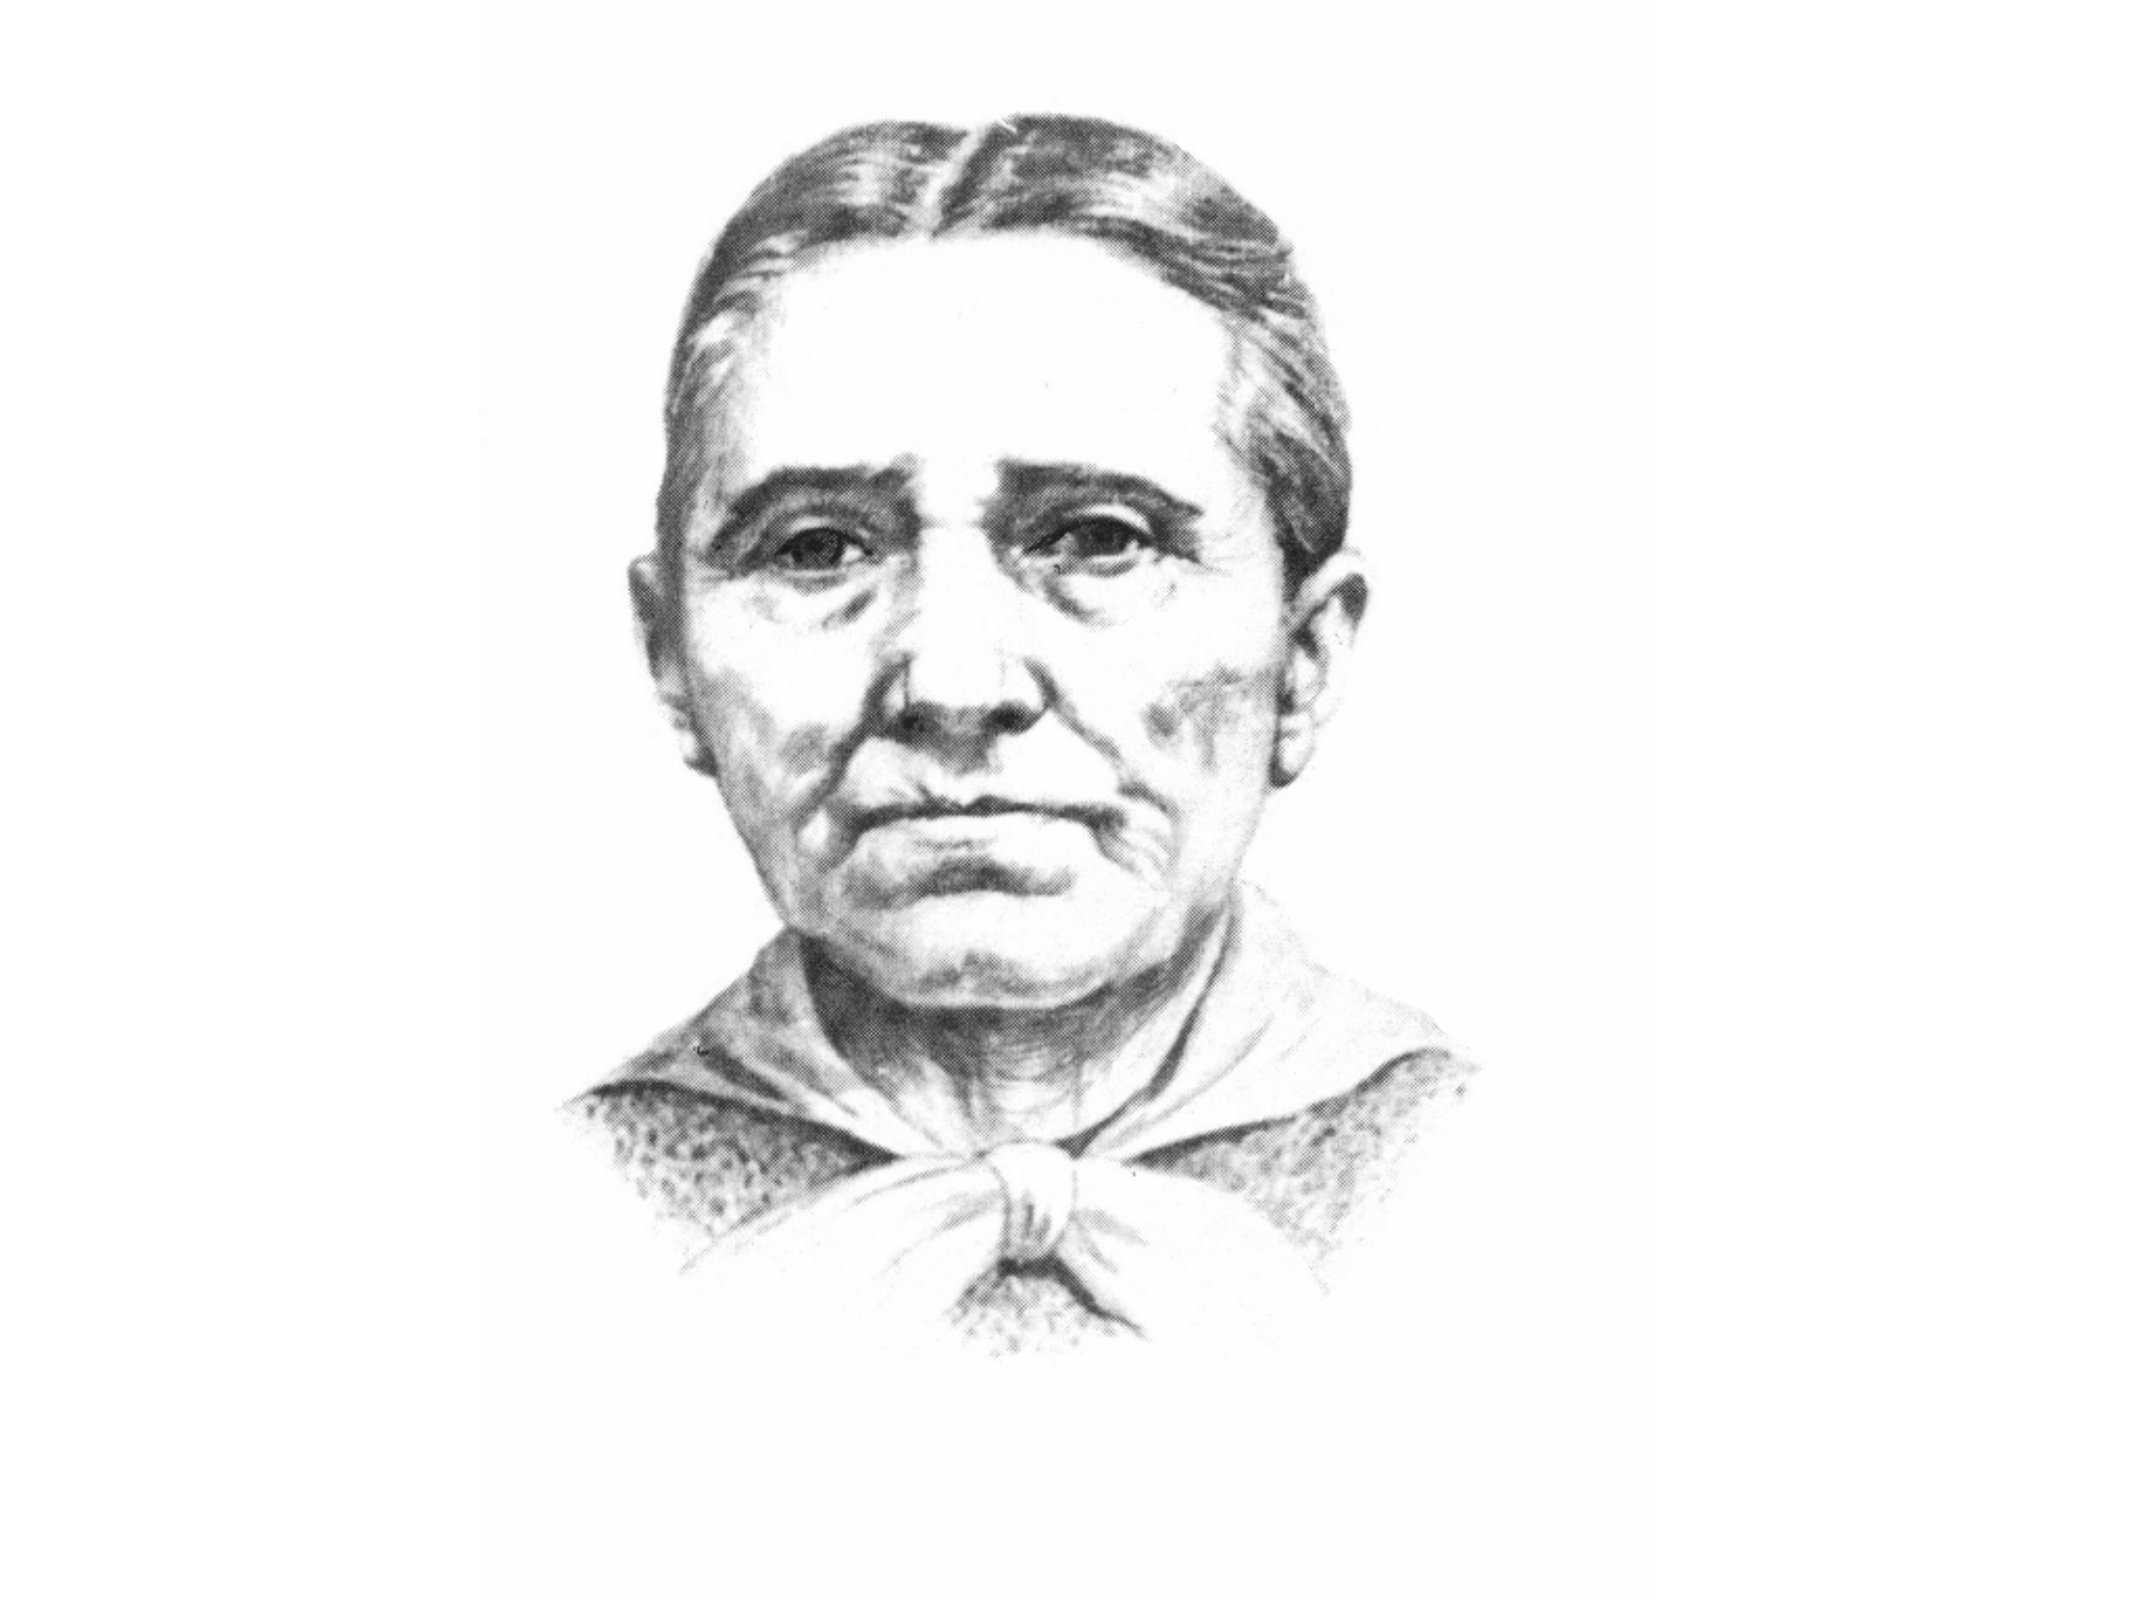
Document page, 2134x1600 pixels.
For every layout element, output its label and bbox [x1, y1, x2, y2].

picture [478, 0, 1655, 1600]
